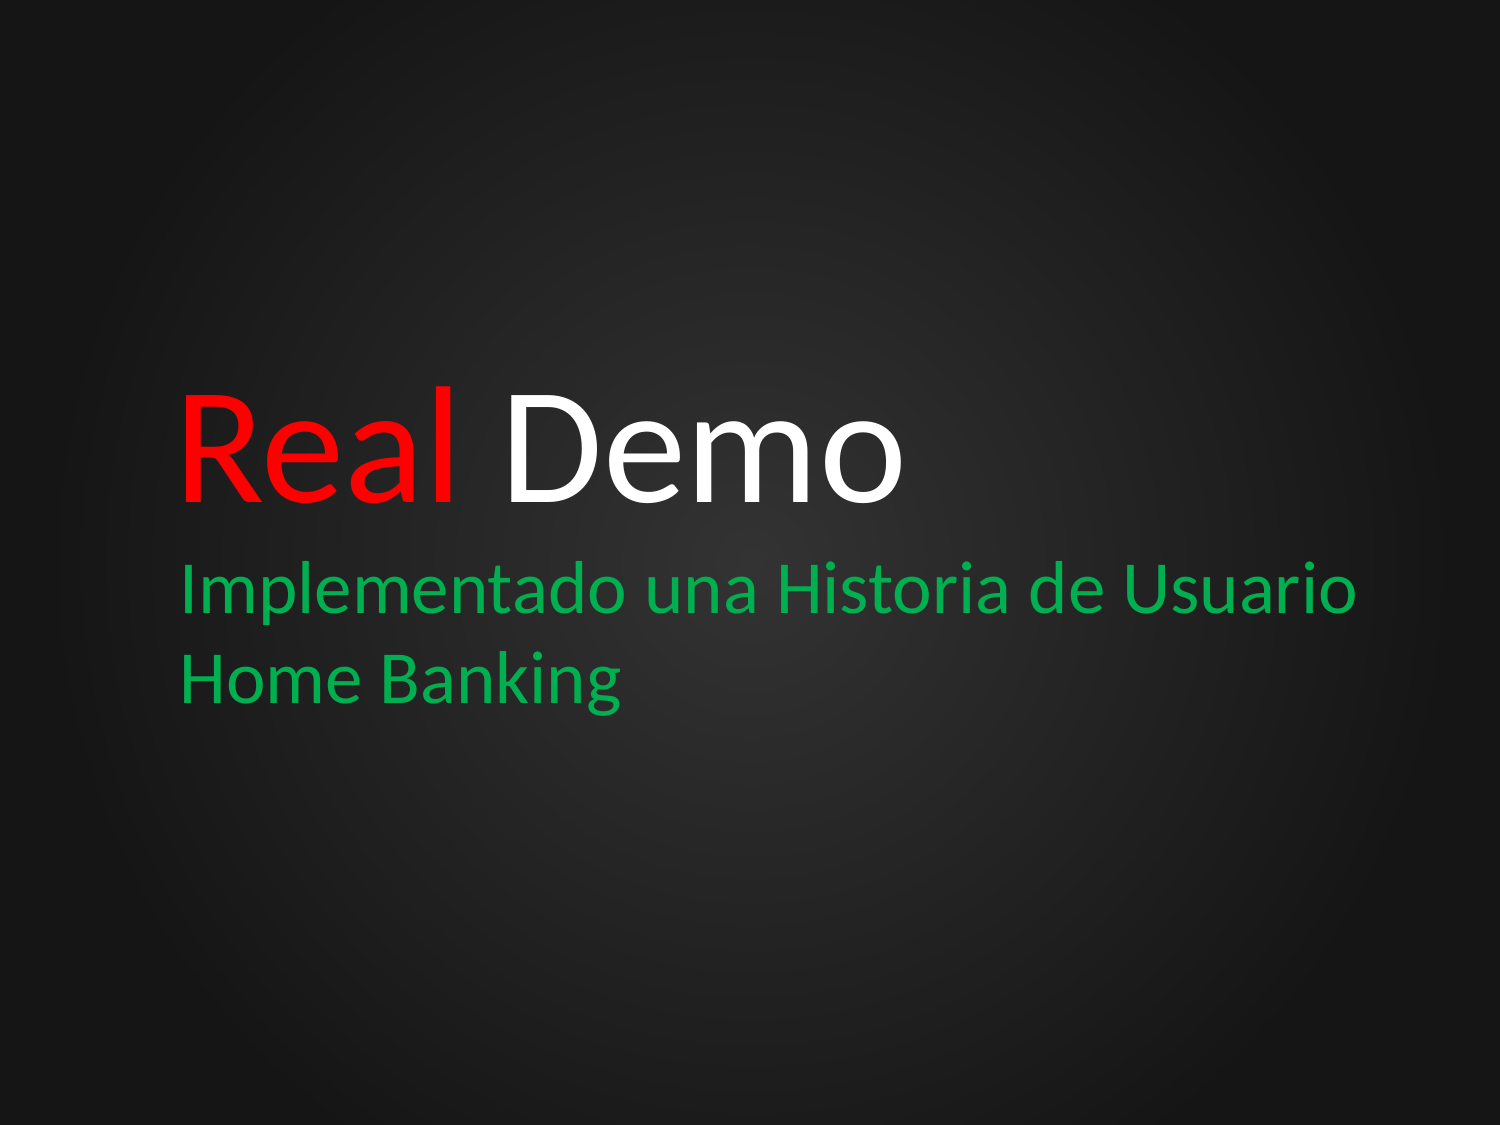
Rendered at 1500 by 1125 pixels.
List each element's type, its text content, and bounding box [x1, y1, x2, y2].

picture [0, 0, 1500, 1125]
text_box Implementado una Historia de Usuario Home Banking [164, 530, 1400, 726]
title Real Demo [159, 341, 940, 530]
